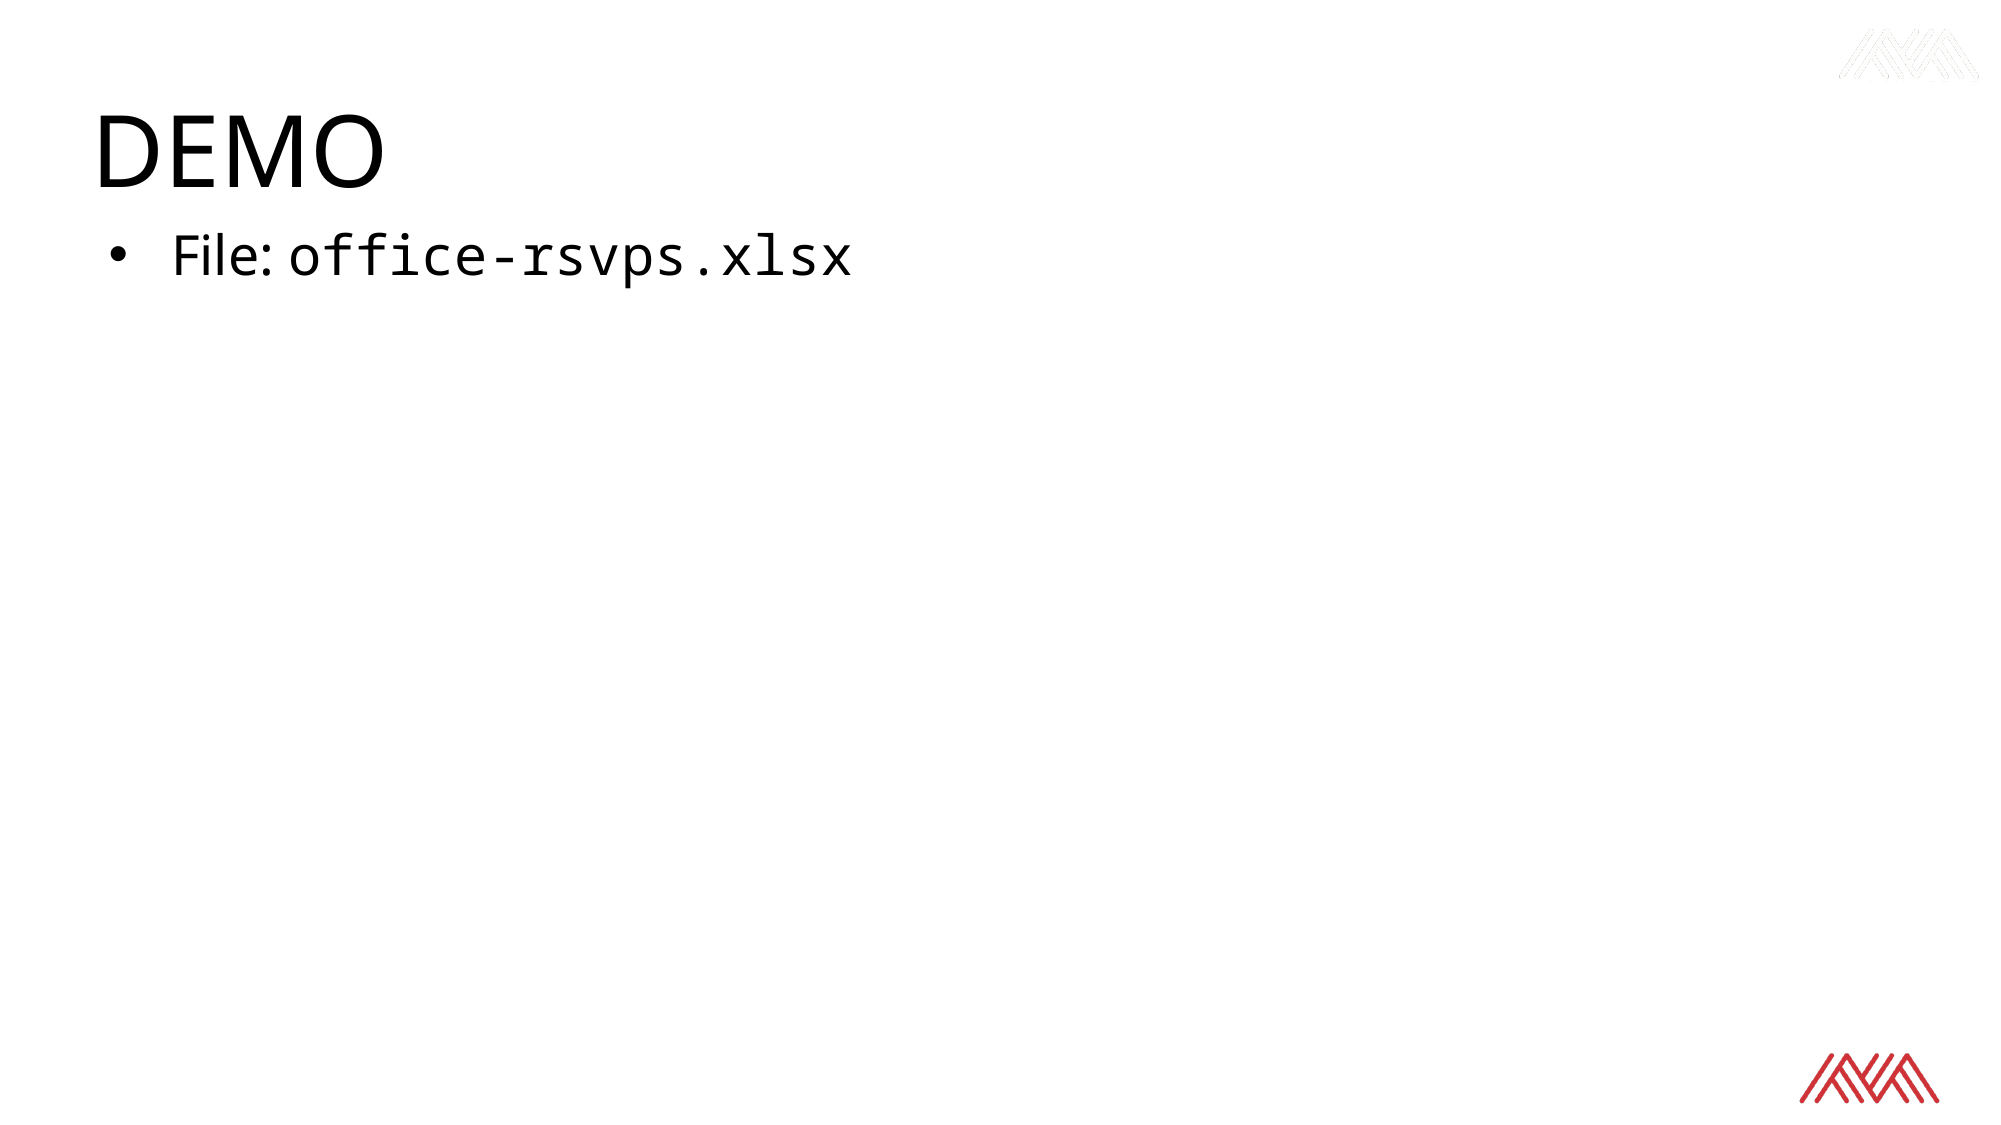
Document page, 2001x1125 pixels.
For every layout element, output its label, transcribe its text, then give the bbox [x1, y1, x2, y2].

picture [1760, 1013, 1981, 1104]
text_box File: office-rsvps.xlsx [93, 212, 1503, 294]
text_box DEMO [91, 67, 1802, 208]
picture [1799, 0, 2000, 150]
